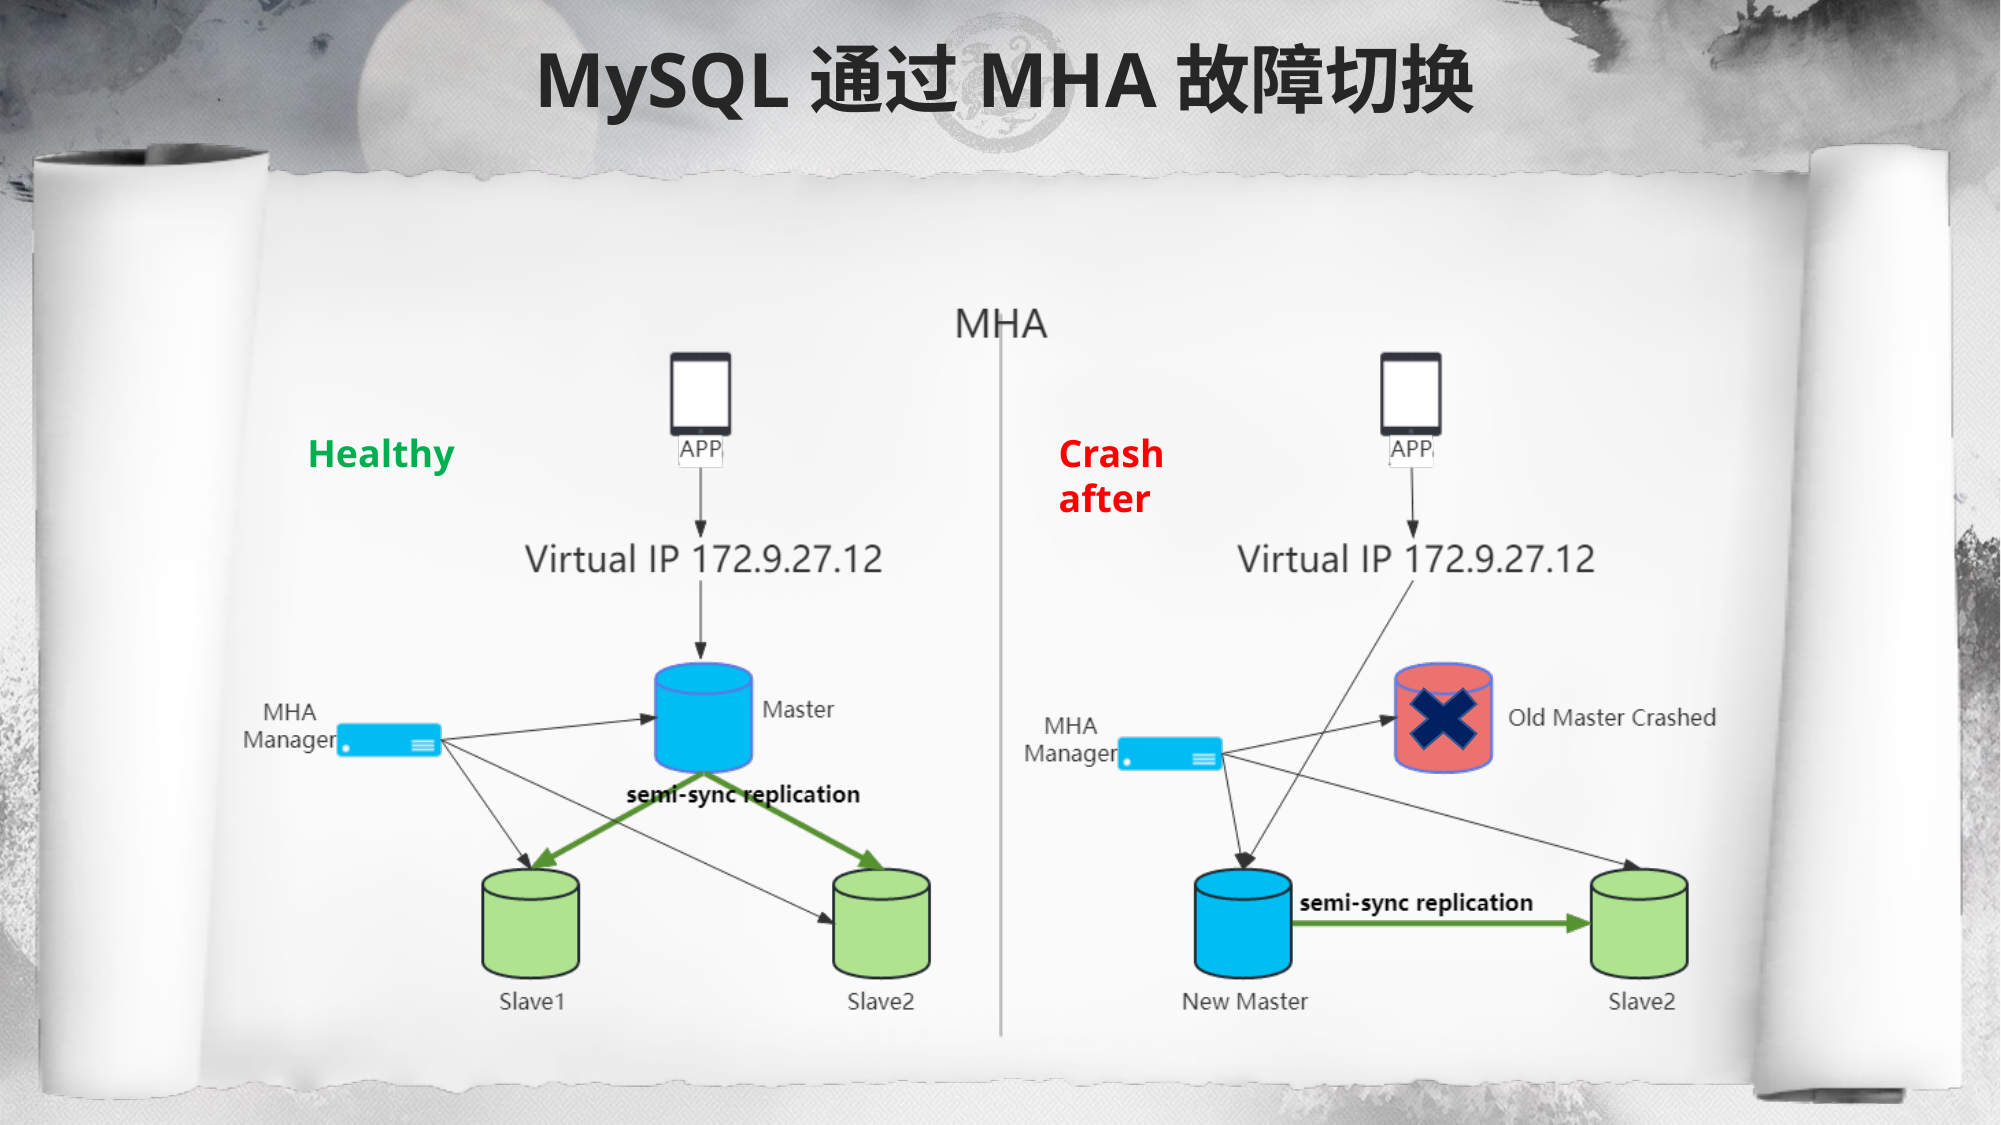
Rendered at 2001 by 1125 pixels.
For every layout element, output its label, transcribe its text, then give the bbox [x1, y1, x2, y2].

picture [0, 0, 2001, 1125]
text_box MySQL通过MHA故障切换 [507, 25, 1502, 131]
